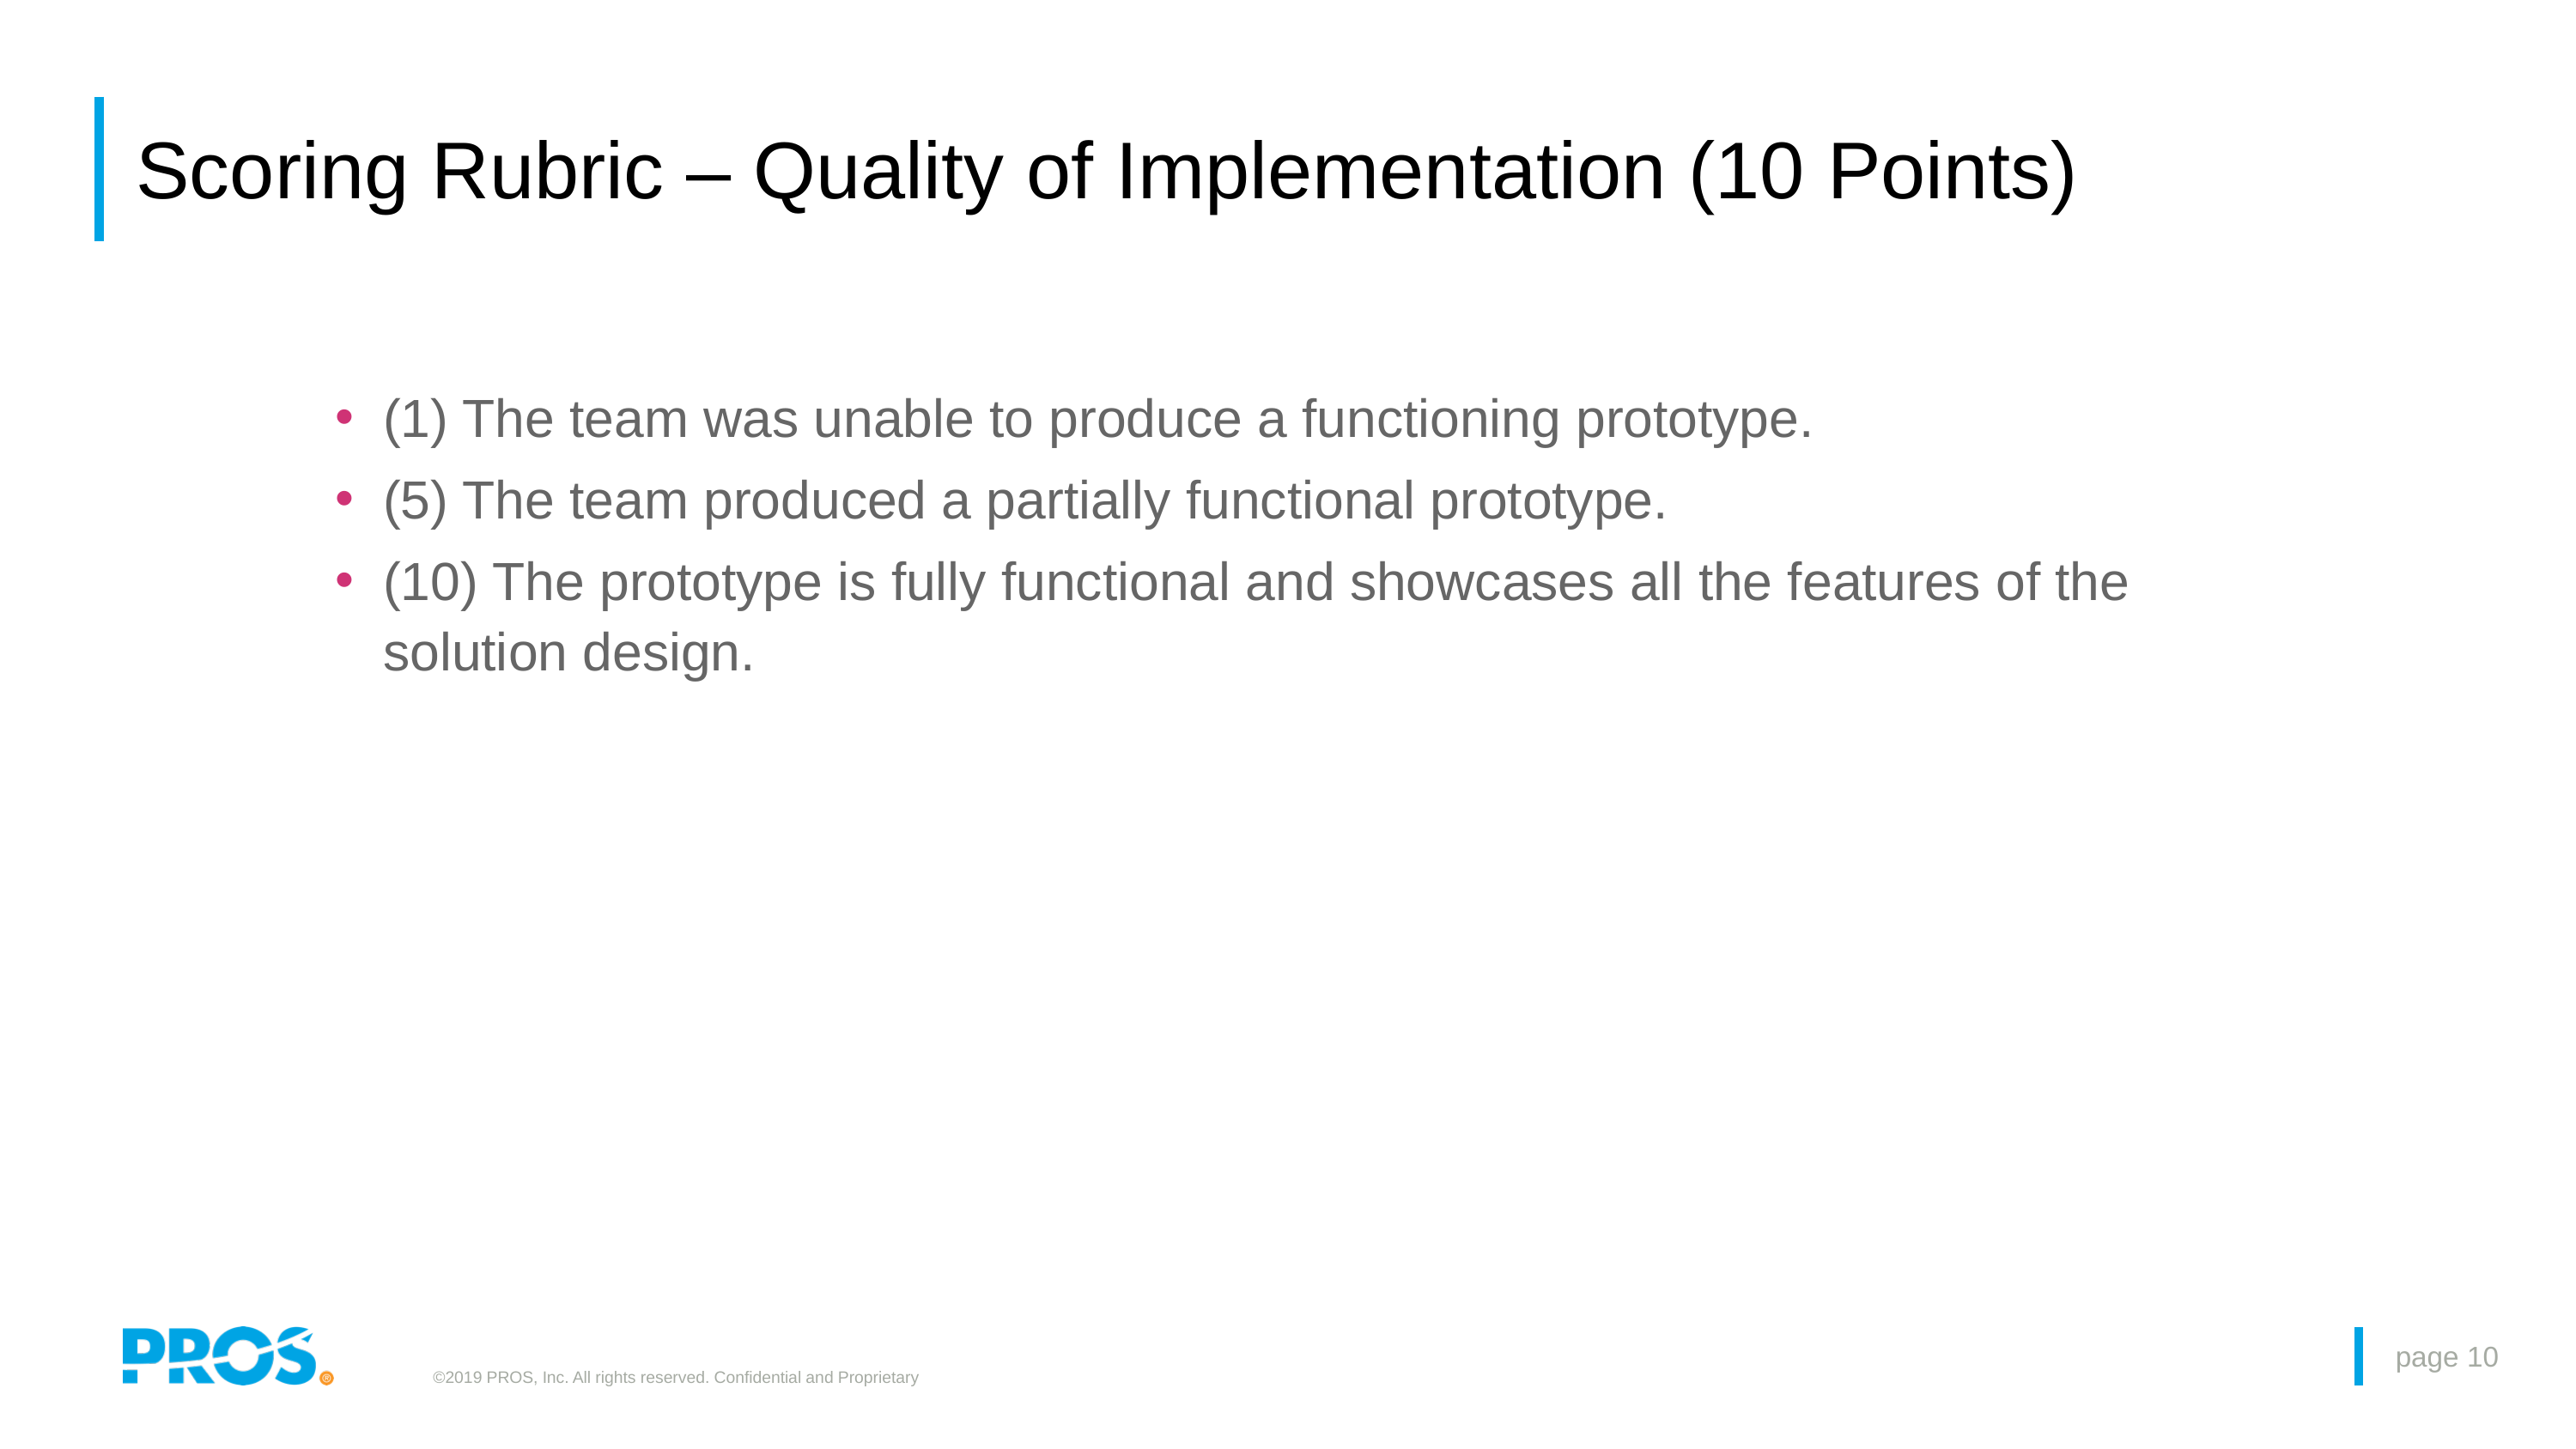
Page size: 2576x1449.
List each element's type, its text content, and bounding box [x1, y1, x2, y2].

list (1) The team was unable to produce a functioning prototype. (5) The team produced a partially functional prototype. (10) The prototype is fully functional and showcases all the features of the solution design. [322, 371, 2254, 1240]
picture [138, 1340, 150, 1354]
picture [123, 1326, 334, 1385]
title Scoring Rubric – Quality of Implementation (10 Points) [123, 122, 2469, 224]
